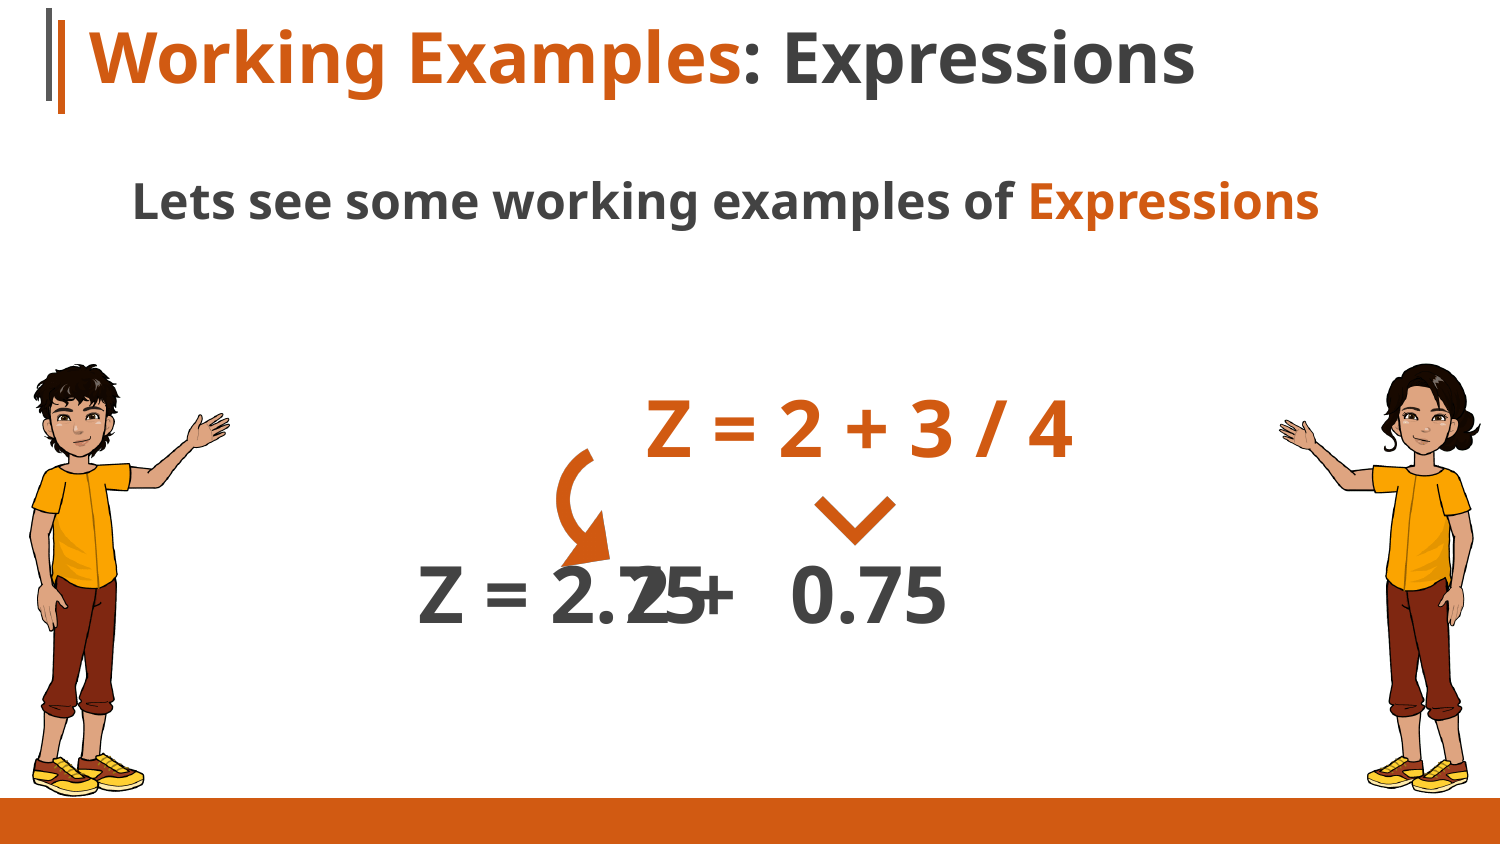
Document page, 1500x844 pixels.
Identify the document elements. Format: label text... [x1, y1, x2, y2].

text_box 0.75 [775, 529, 1006, 655]
title Working Examples: Expressions [74, 0, 1466, 120]
picture [806, 472, 904, 570]
text_box Z = 2.75 [403, 529, 610, 655]
picture [1273, 359, 1483, 795]
text_box Lets see some working examples of Expressions [116, 154, 1390, 272]
text_box 2 + [610, 529, 775, 655]
text_box [0, 798, 1500, 844]
picture [504, 433, 655, 583]
picture [24, 359, 237, 799]
text_box Z = 2 + 3 / 4 [181, 255, 1359, 473]
